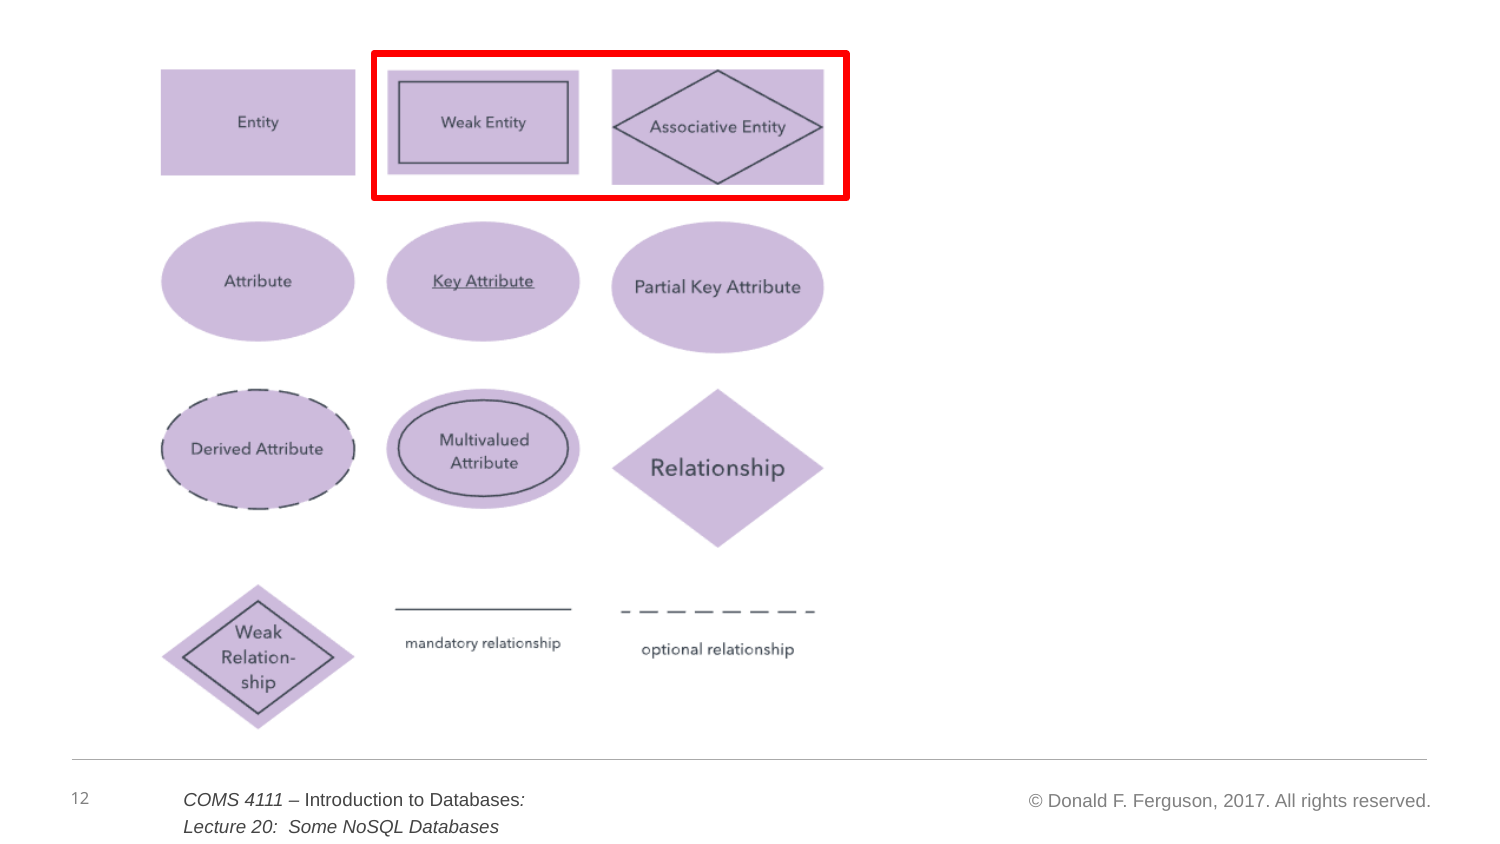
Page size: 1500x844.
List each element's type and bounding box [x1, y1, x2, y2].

picture [115, 53, 992, 740]
